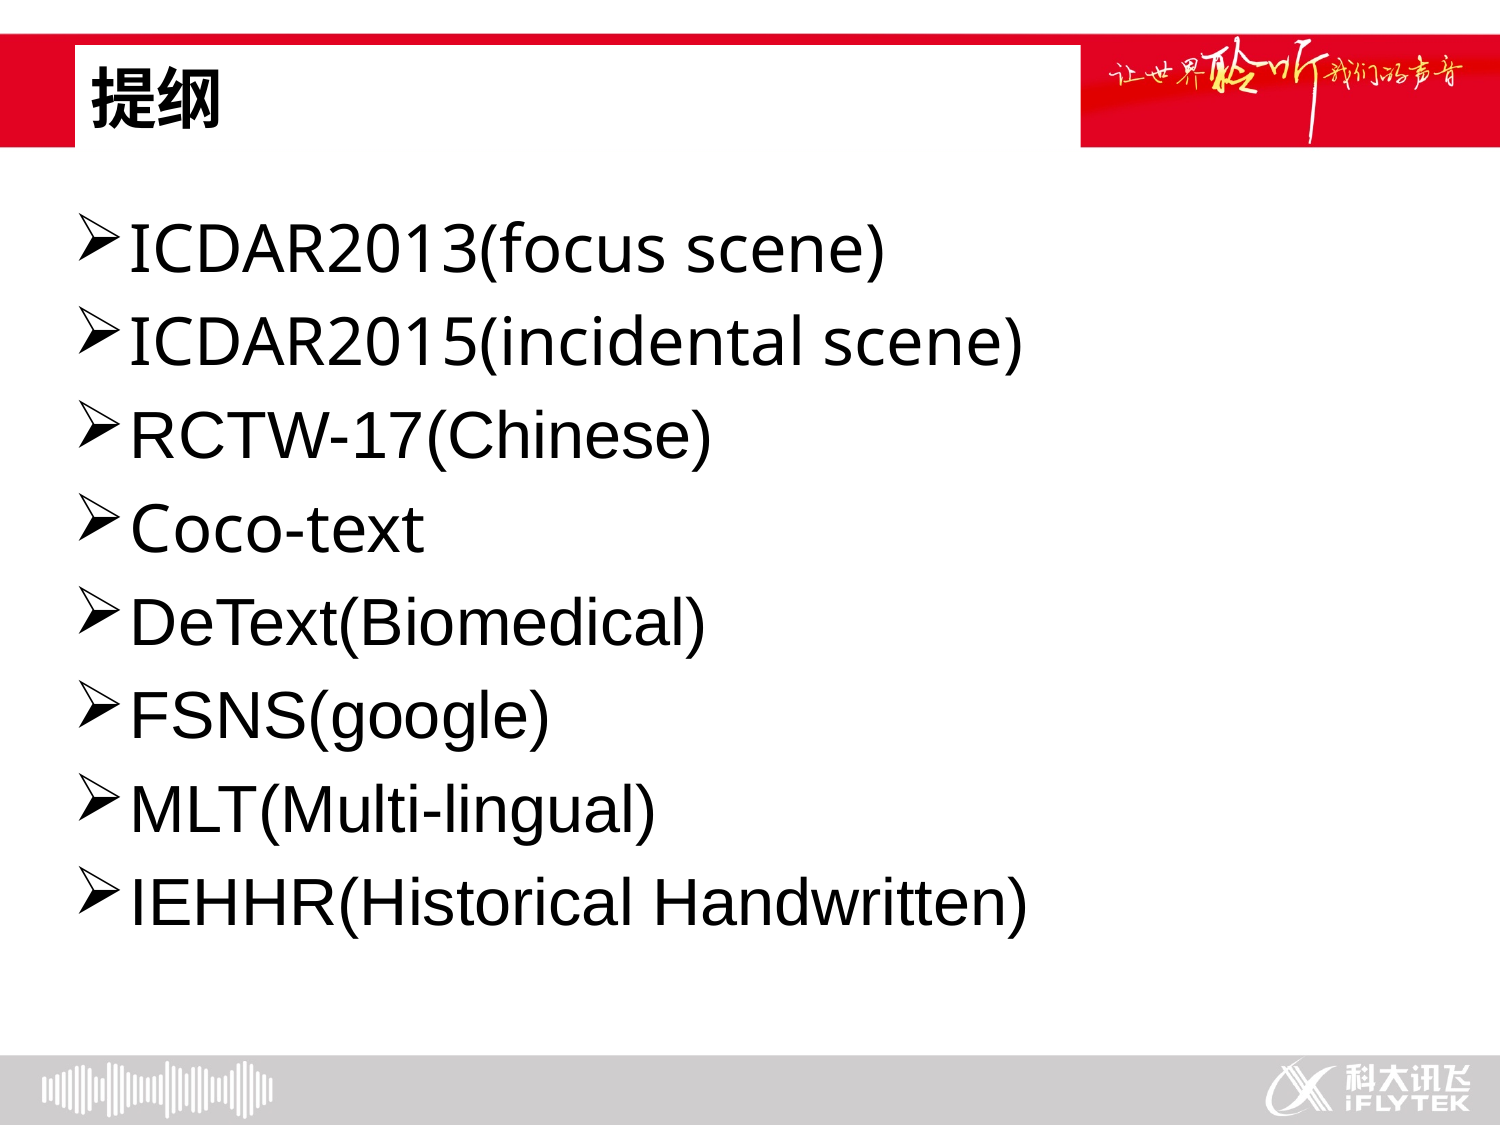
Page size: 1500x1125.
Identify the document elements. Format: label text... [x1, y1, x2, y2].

picture [0, 0, 1500, 1125]
title 提纲 [75, 45, 1081, 149]
list ICDAR2013(focus scene) ICDAR2015(incidental scene) RCTW-17(Chinese) Coco-text DeText(Biomedical) FSNS(google) MLT(Multi-lingual) IEHHR(Historical Handwritten) [58, 198, 1441, 961]
